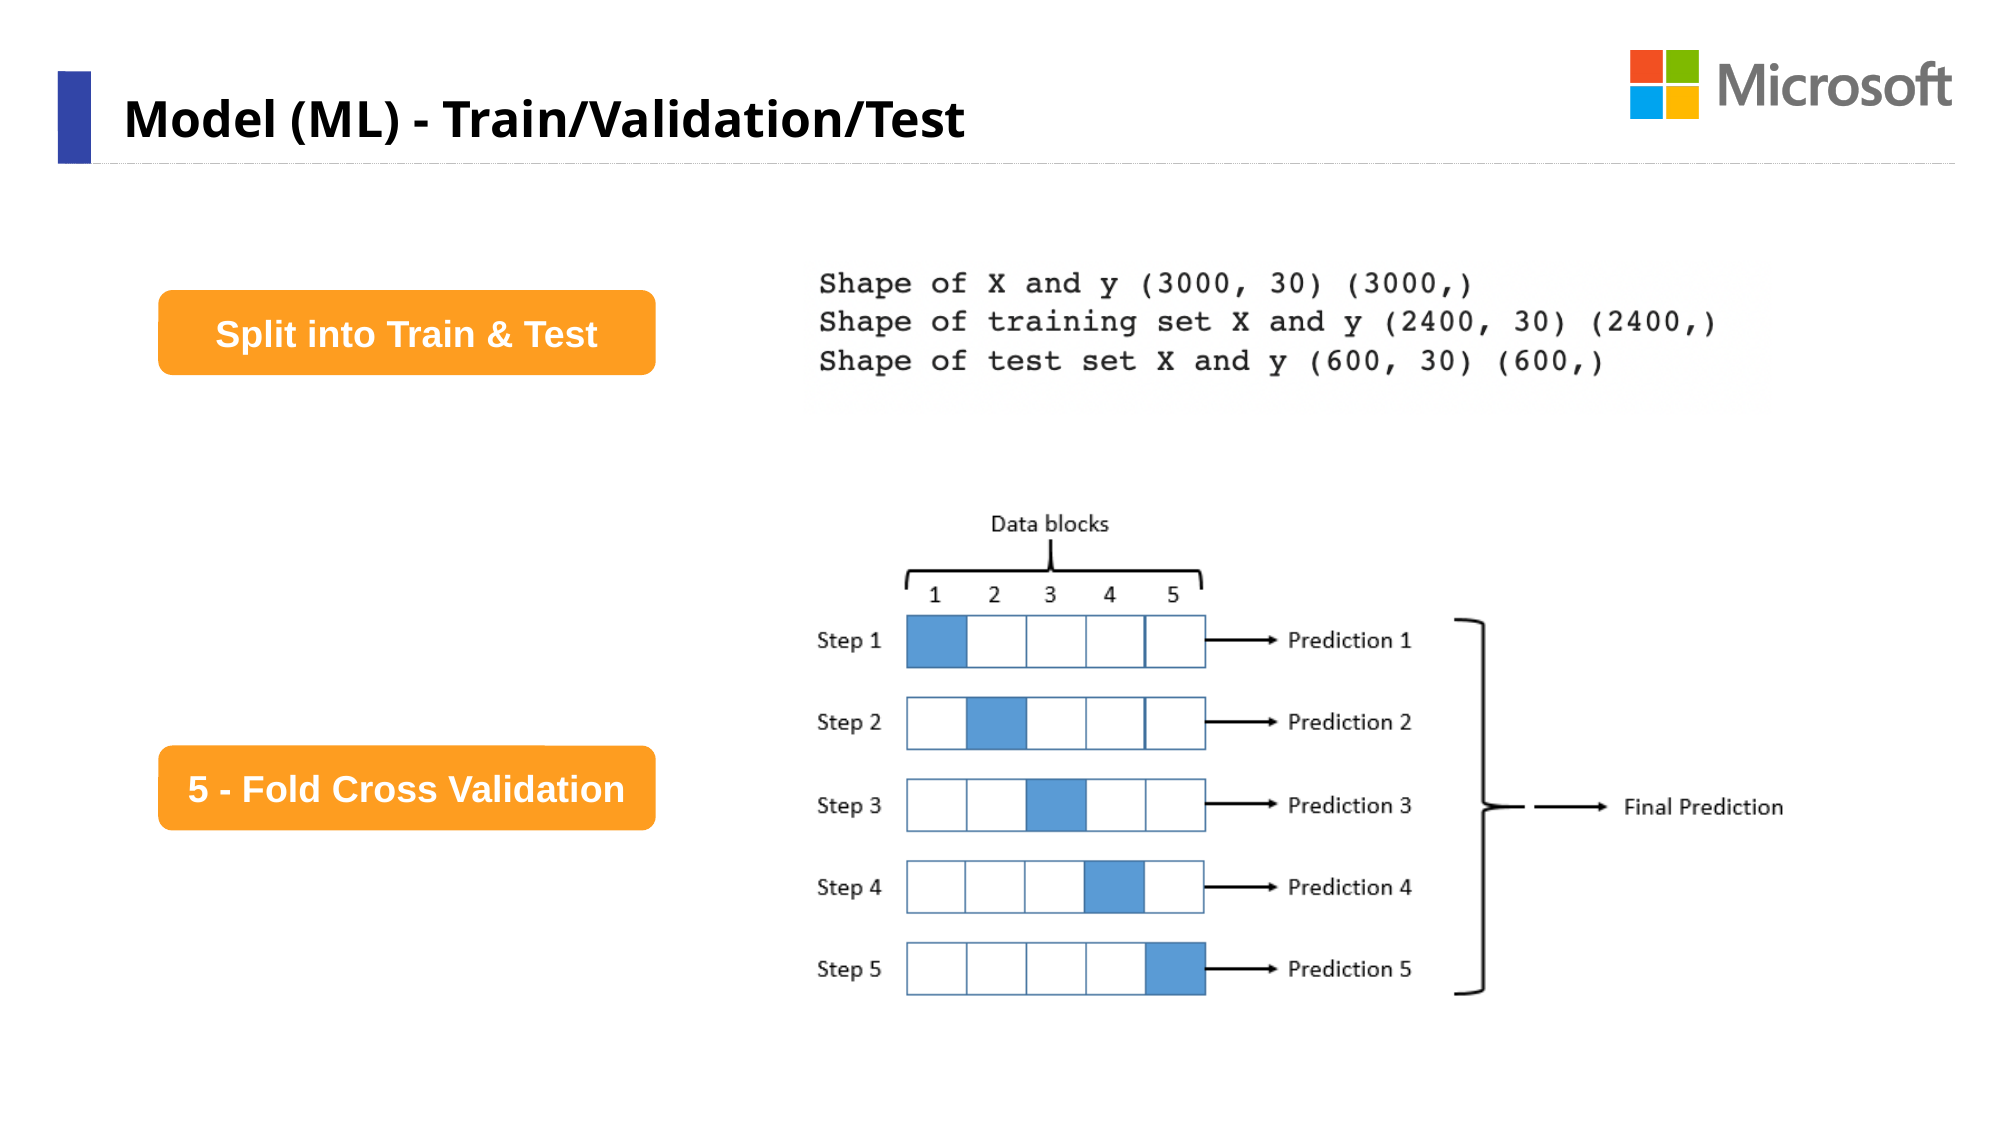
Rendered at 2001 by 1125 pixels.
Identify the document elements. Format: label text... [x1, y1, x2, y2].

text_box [57, 71, 1955, 164]
picture [803, 260, 1772, 415]
picture [803, 505, 1803, 1010]
text_box 5 - Fold Cross Validation [157, 744, 657, 832]
picture [1630, 50, 1952, 71]
text_box Split into Train & Test [157, 288, 657, 377]
